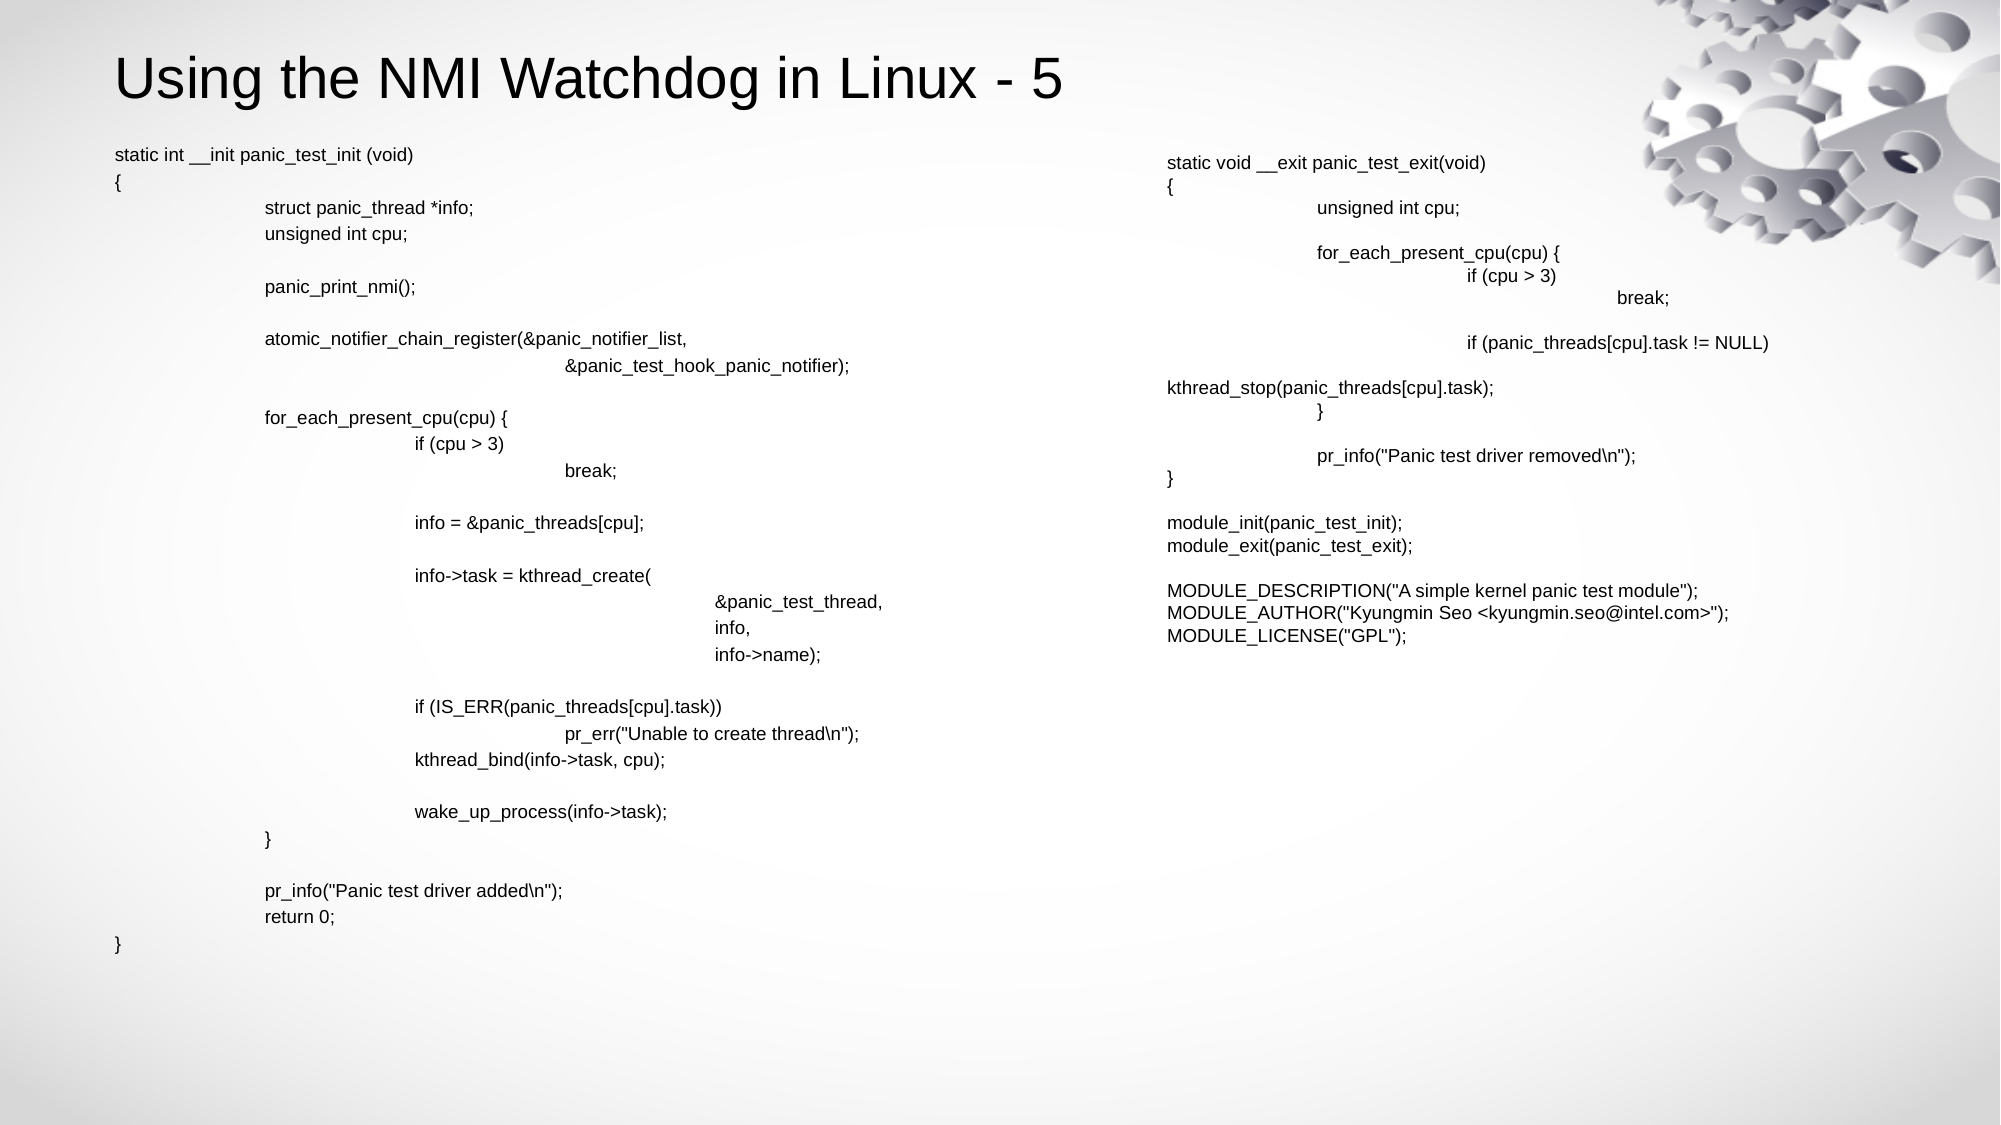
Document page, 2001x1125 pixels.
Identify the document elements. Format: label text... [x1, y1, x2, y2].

picture [0, 0, 2000, 1125]
text_box static void __exit panic_test_exit(void) { unsigned int cpu; for_each_present_cpu(cpu) { if (cpu > 3) break; if (panic_threads[cpu].task != NULL) kthread_stop(panic_threads[cpu].task); } pr_info("Panic test driver removed\n"); } module_init(panic_test_init); module_exit(panic_test_exit); MODULE_DESCRIPTION("A simple kernel panic test module"); MODULE_AUTHOR("Kyungmin Seo <kyungmin.seo@intel.com>"); MODULE_LICENSE("GPL"); [1152, 143, 1895, 654]
title Using the NMI Watchdog in Linux - 5 [99, 31, 1901, 119]
list static int __init panic_test_init (void) { struct panic_thread *info; unsigned int cpu; panic_print_nmi(); atomic_notifier_chain_register(&panic_notifier_list, &panic_test_hook_panic_notifier); for_each_present_cpu(cpu) { if (cpu > 3) break; info = &panic_threads[cpu]; info->task = kthread_create( &panic_test_thread, info, info->name); if (IS_ERR(panic_threads[cpu].task)) pr_err("Unable to create thread\n"); kthread_bind(info->task, cpu); wake_up_process(info->task); } pr_info("Panic test driver added\n"); return 0; } [99, 135, 1104, 1101]
